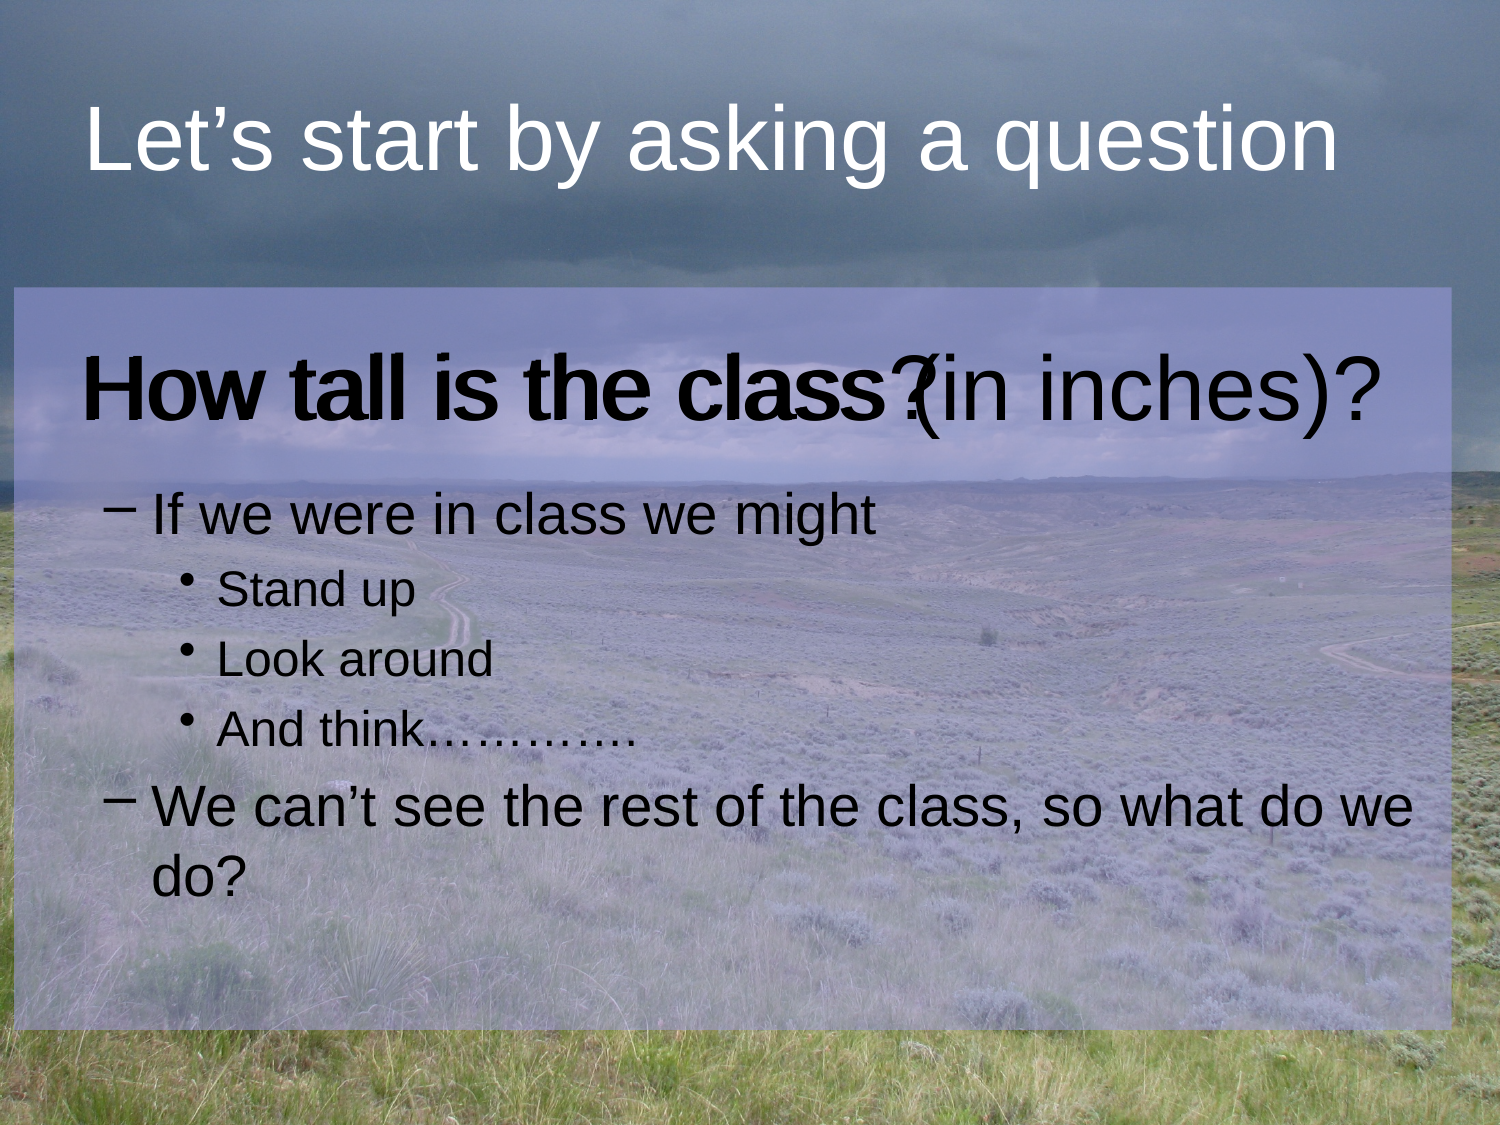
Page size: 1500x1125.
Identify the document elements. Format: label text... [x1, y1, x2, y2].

title How tall is the class (in inches)? [57, 289, 1409, 478]
text_box Let’s start by asking a question [37, 39, 1388, 228]
picture [0, 0, 1500, 1125]
text_box How tall is the class? [0, 289, 1188, 477]
list If we were in class we might Stand up Look around And think…………. We can’t see the rest of the class, so what do we do? [13, 287, 1452, 1031]
